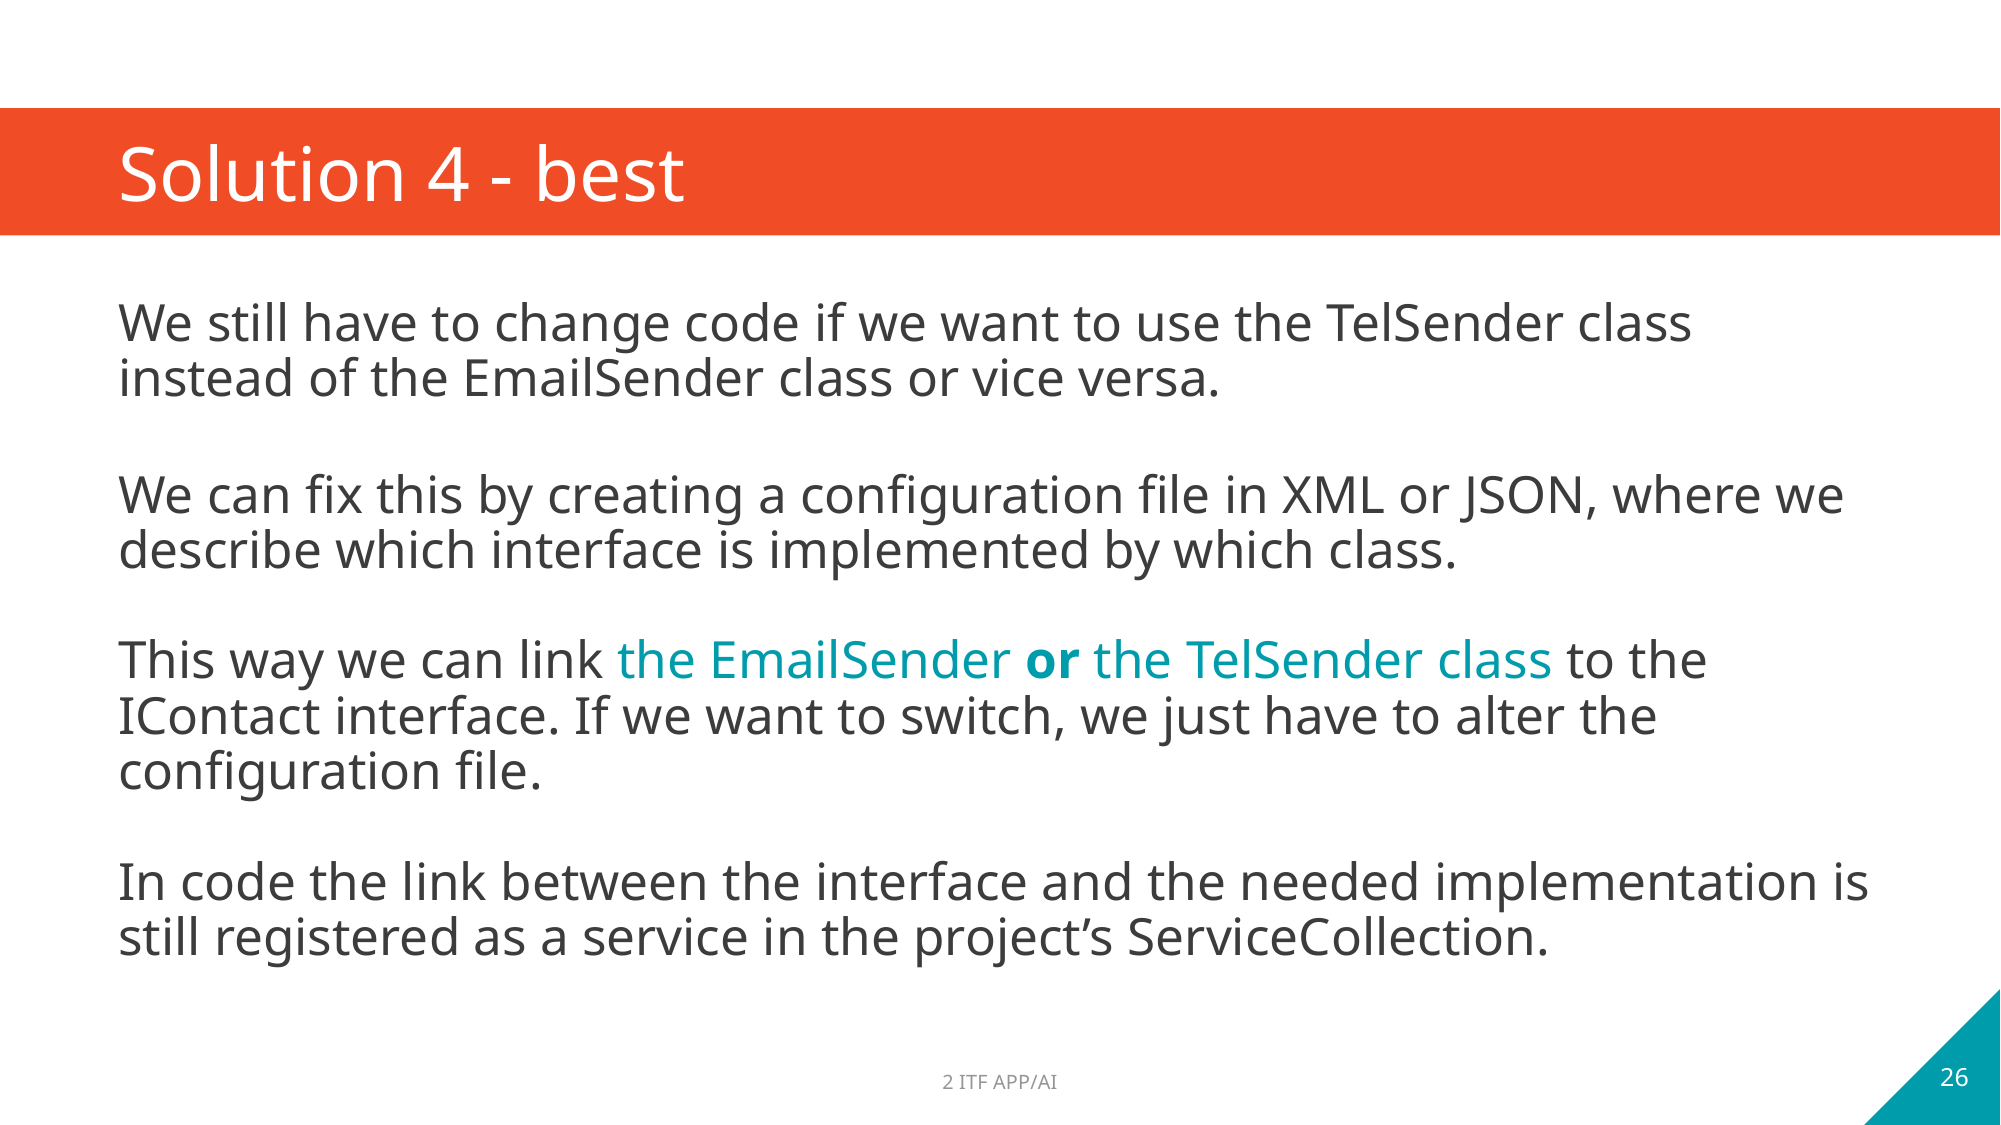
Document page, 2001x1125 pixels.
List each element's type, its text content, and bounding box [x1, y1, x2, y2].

list We still have to change code if we want to use the TelSender class instead of the EmailSender class or vice versa. We can fix this by creating a configuration file in XML or JSON, where we describe which interface is implemented by which class. This way we can link the EmailSender or the TelSender class to the IContact interface. If we want to switch, we just have to alter the configuration file. In code the link between the interface and the needed implementation is still registered as a service in the project’s ServiceCollection. [0, 237, 2000, 1040]
title Solution 4 - best [0, 108, 2000, 236]
footer 2 ITF APP/AI [704, 1062, 1296, 1101]
slide_number 26 [1862, 987, 2000, 1125]
